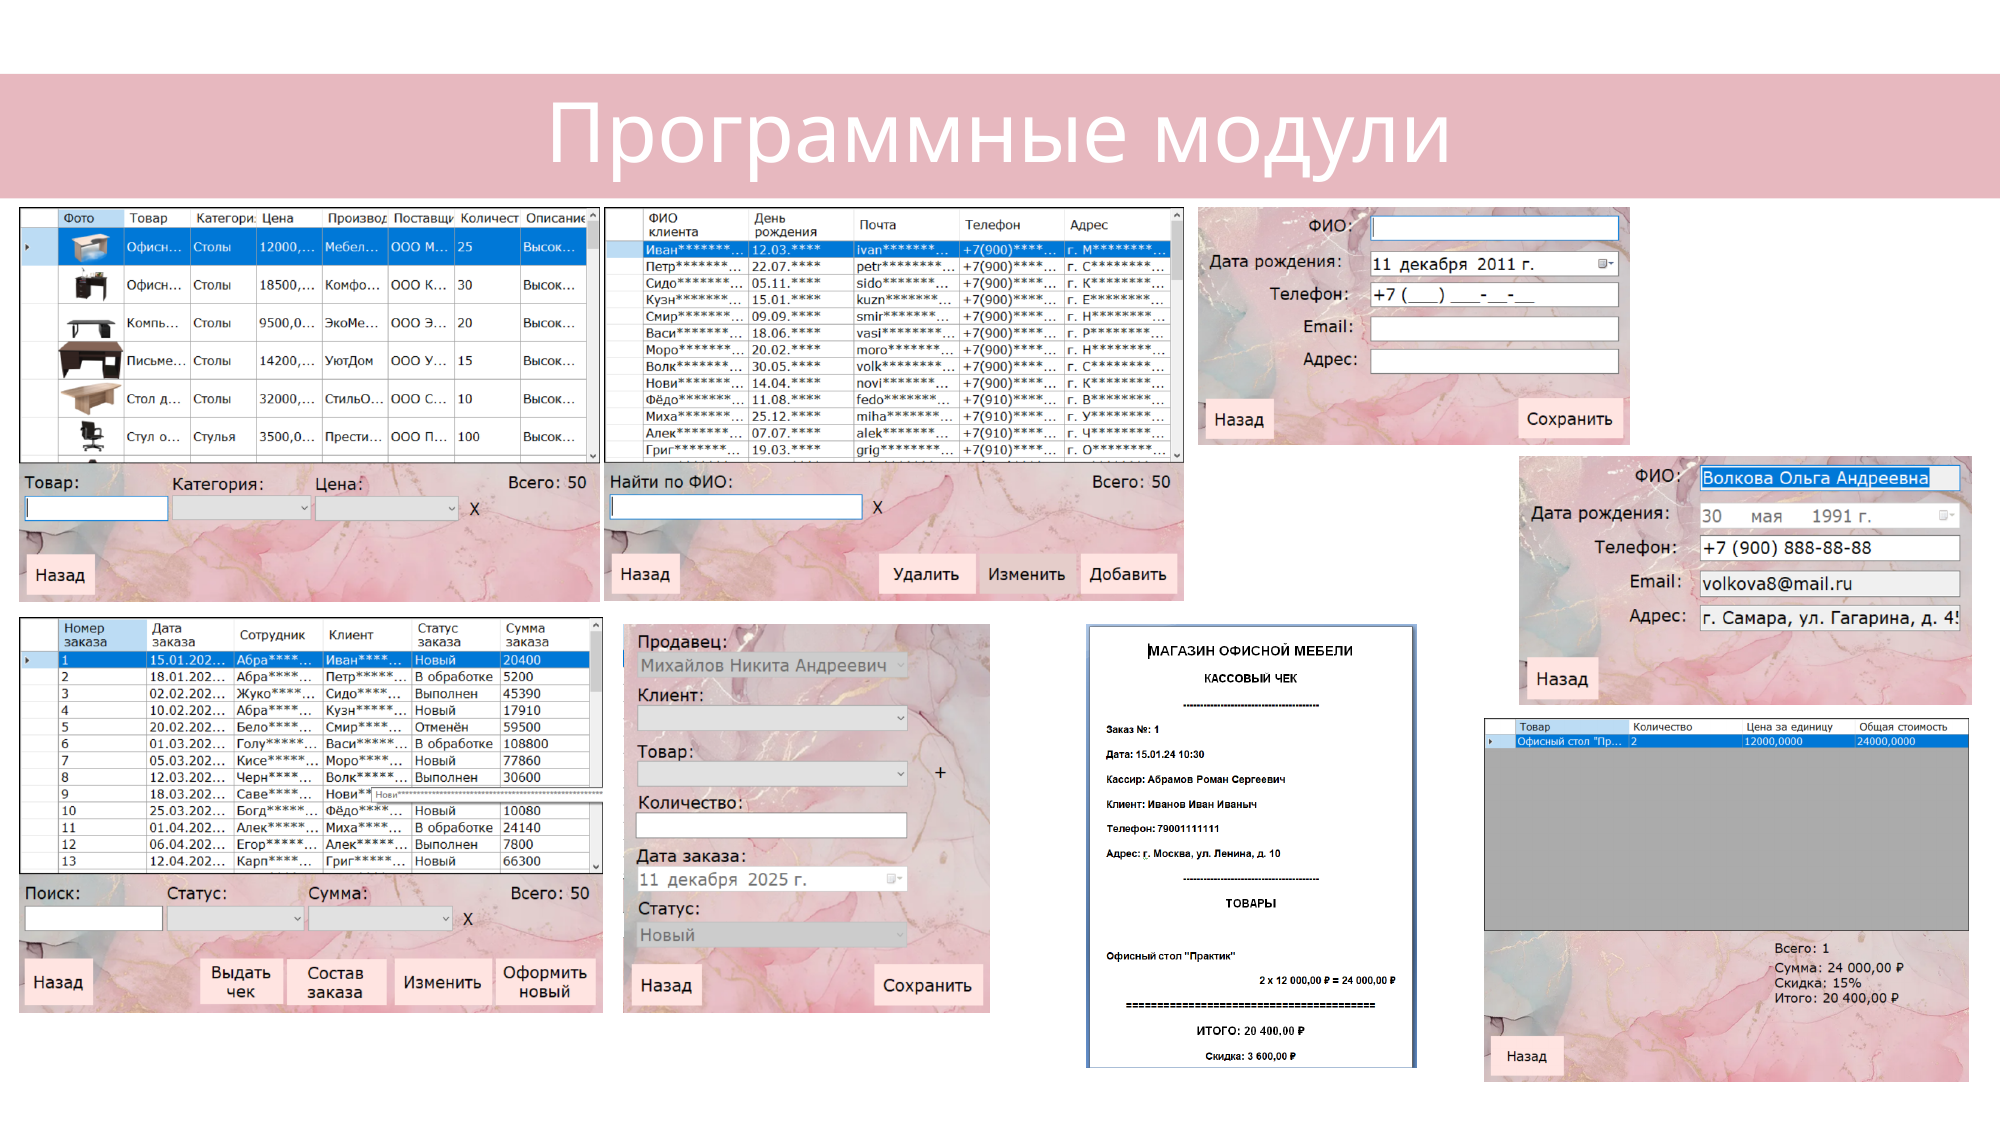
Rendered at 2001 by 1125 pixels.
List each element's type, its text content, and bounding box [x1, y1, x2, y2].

picture [19, 617, 603, 1013]
picture [1086, 624, 1417, 1068]
picture [19, 207, 600, 602]
picture [623, 624, 990, 1013]
text_box Программные модули [0, 73, 2000, 199]
picture [1198, 207, 1630, 445]
picture [1484, 718, 1969, 1082]
picture [1519, 456, 1972, 706]
picture [604, 207, 1184, 601]
